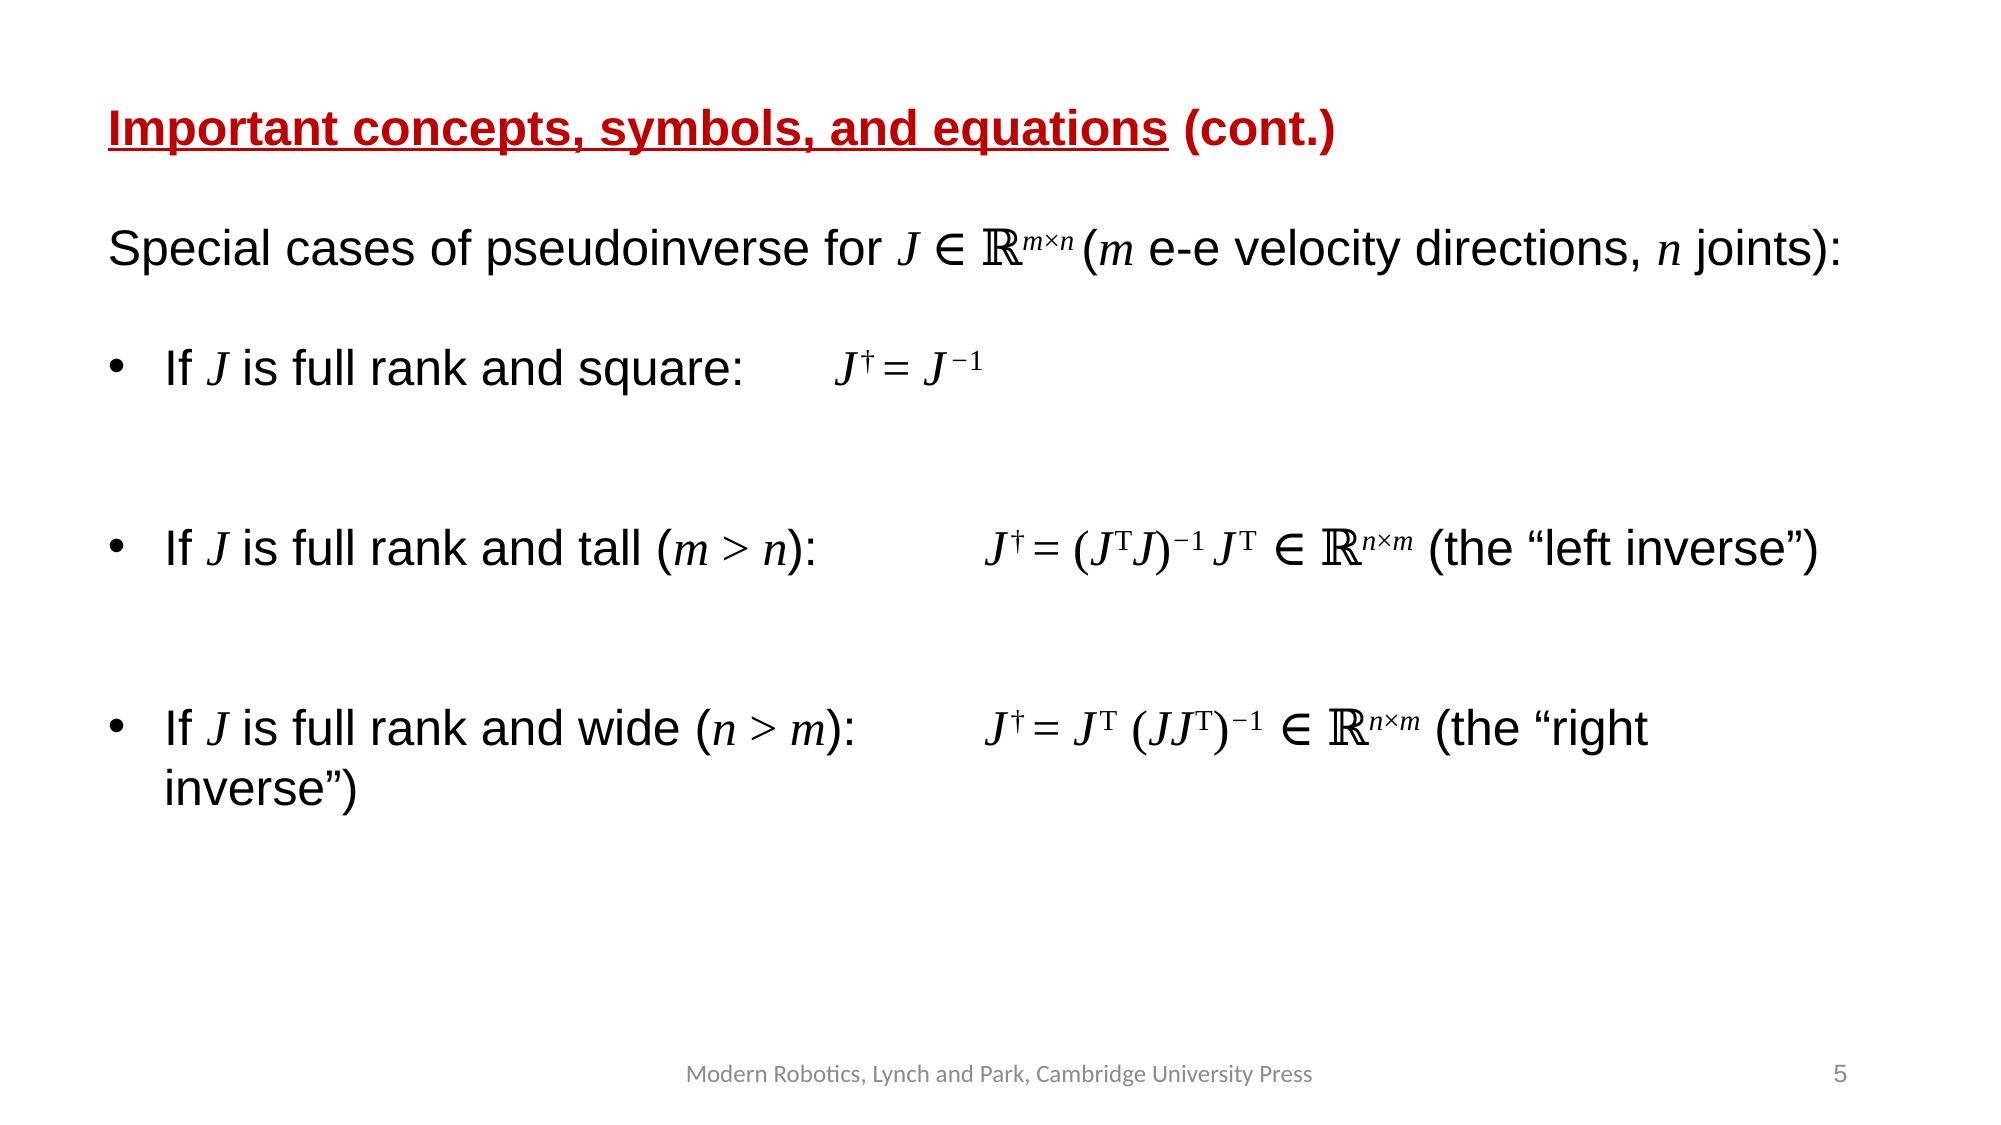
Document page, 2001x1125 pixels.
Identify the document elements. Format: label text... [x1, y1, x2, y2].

slide_number 5 [1412, 1042, 1863, 1103]
text_box Important concepts, symbols, and equations (cont.) Special cases of pseudoinverse for J ∈ ℝm×n (m e-e velocity directions, n joints): If J is full rank and square: J † = J −1 If J is full rank and tall (m > n): J † = (J TJ)−1 J T ∈ ℝn×m (the “left inverse”) If J is full rank and wide (n > m): J † = J T (JJ T)−1 ∈ ℝn×m (the “right inverse”) [93, 87, 1863, 823]
footer Modern Robotics, Lynch and Park, Cambridge University Press [662, 1042, 1338, 1103]
